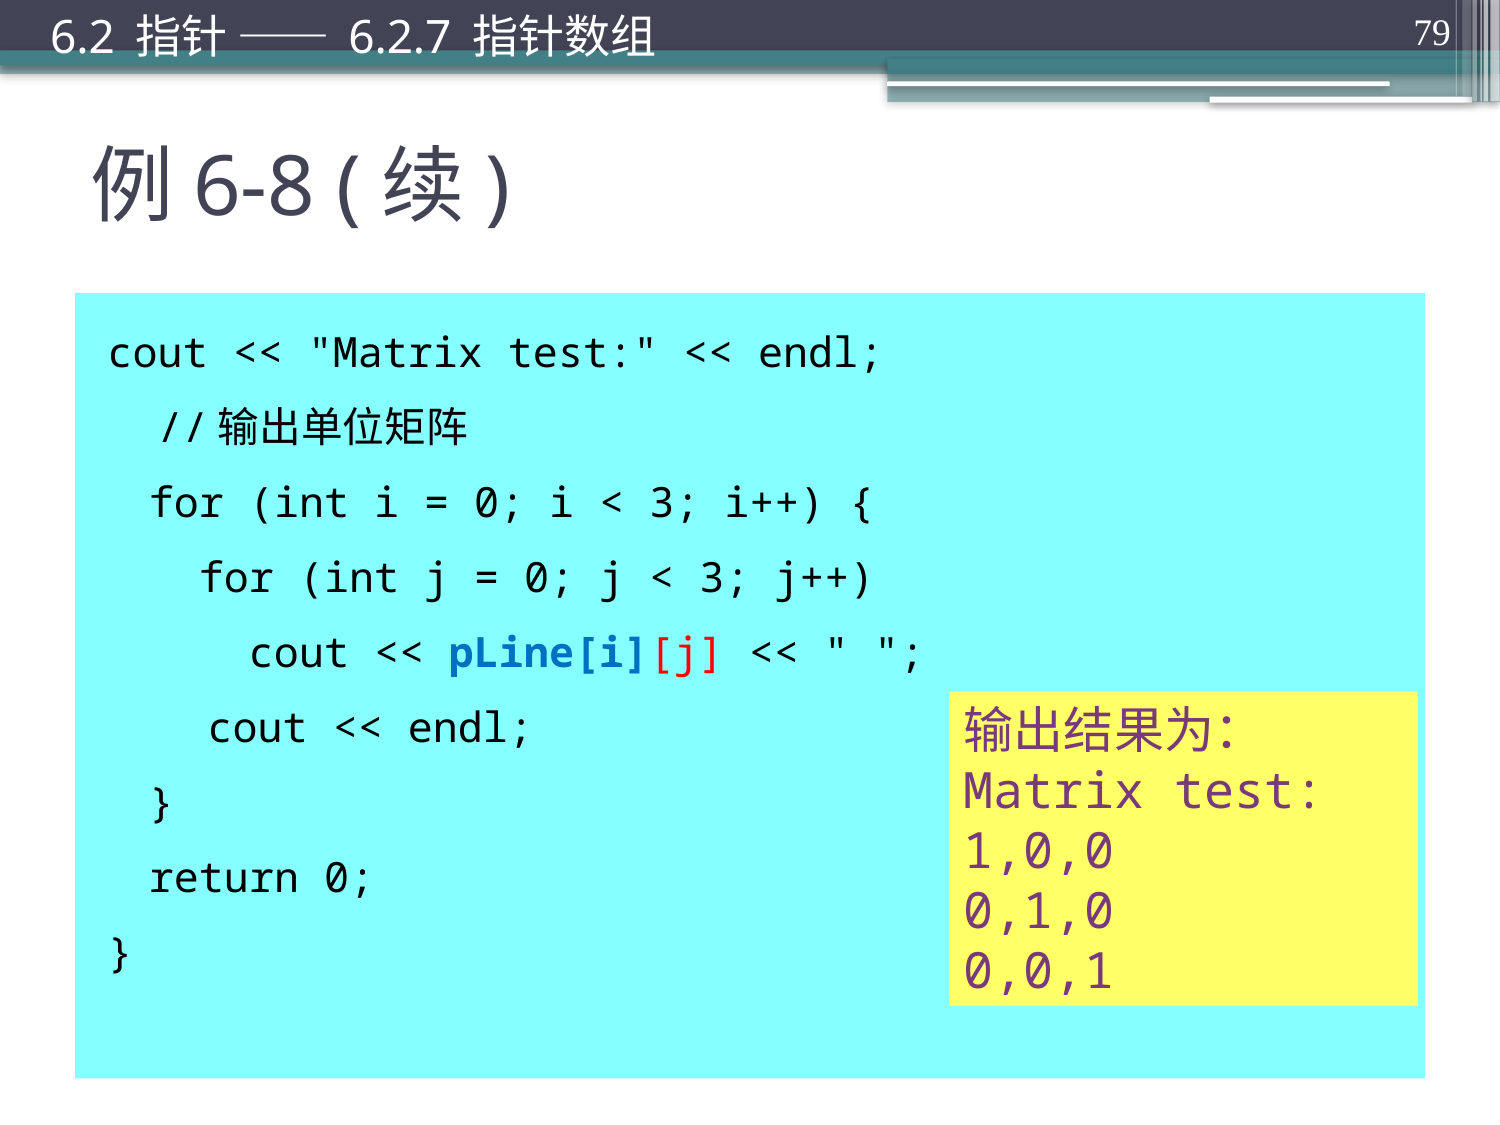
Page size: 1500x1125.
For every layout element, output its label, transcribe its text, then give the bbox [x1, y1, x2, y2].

list cout << "Matrix test:" << endl; //输出单位矩阵 for (int i = 0; i < 3; i++) { for (int j = 0; j < 3; j++) cout << pLine[i][j] << " "; cout << endl; } return 0; } [75, 292, 1425, 1079]
title 例6-8 (续) [75, 94, 1425, 270]
text_box 输出结果为： Matrix test: 1,0,0 0,1,0 0,0,1 [949, 691, 1418, 1007]
slide_number 79 [1340, 0, 1466, 61]
text_box 6.2 指针 —— 6.2.7 指针数组 [35, 0, 1117, 71]
